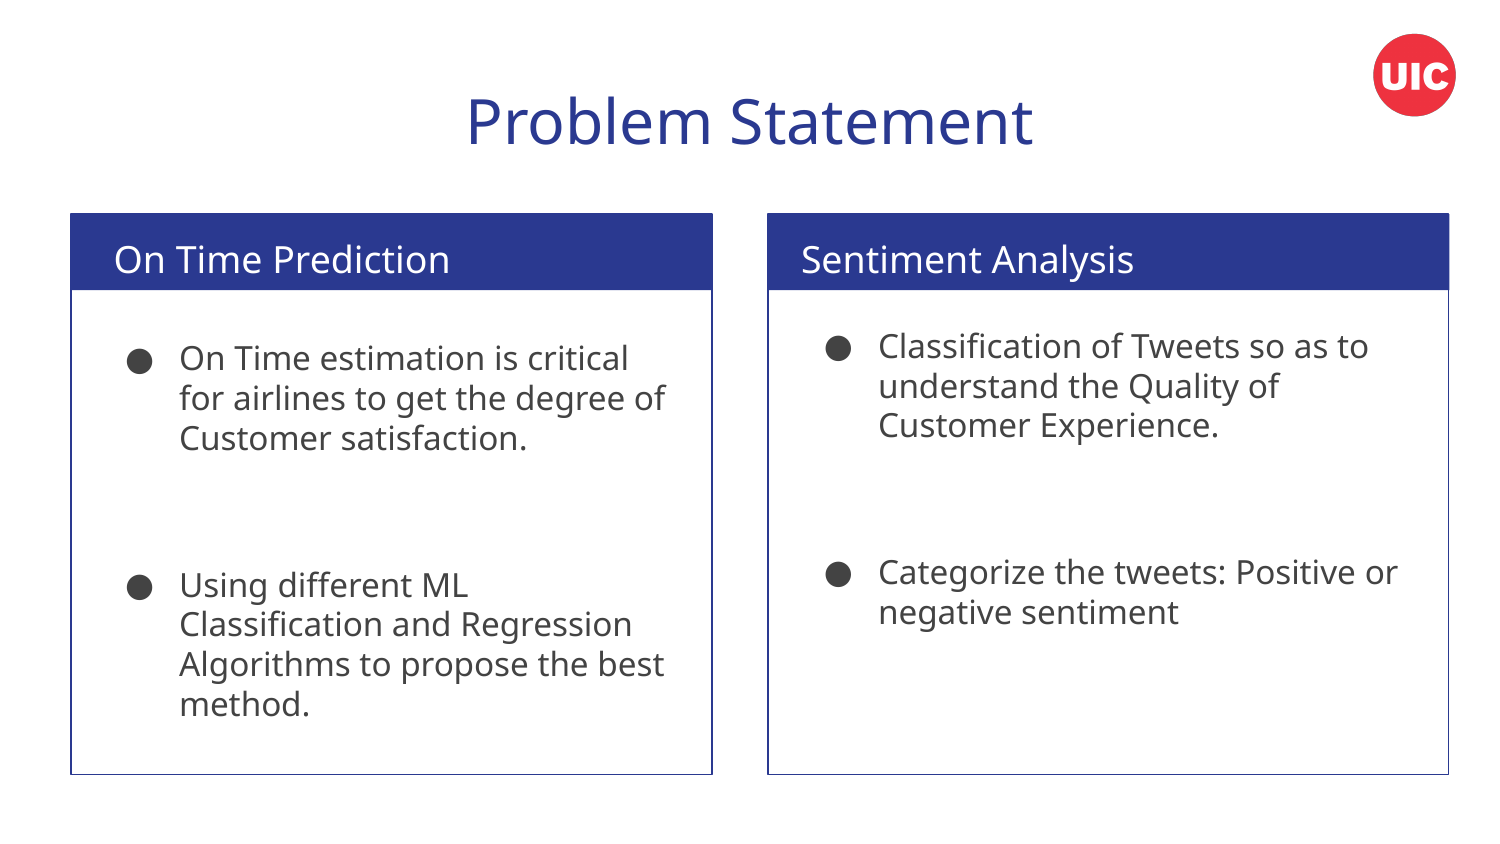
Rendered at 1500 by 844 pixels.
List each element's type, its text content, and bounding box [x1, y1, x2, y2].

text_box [70, 213, 713, 775]
title Problem Statement [51, 67, 1449, 167]
picture [1304, 29, 1500, 120]
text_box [767, 213, 1450, 775]
